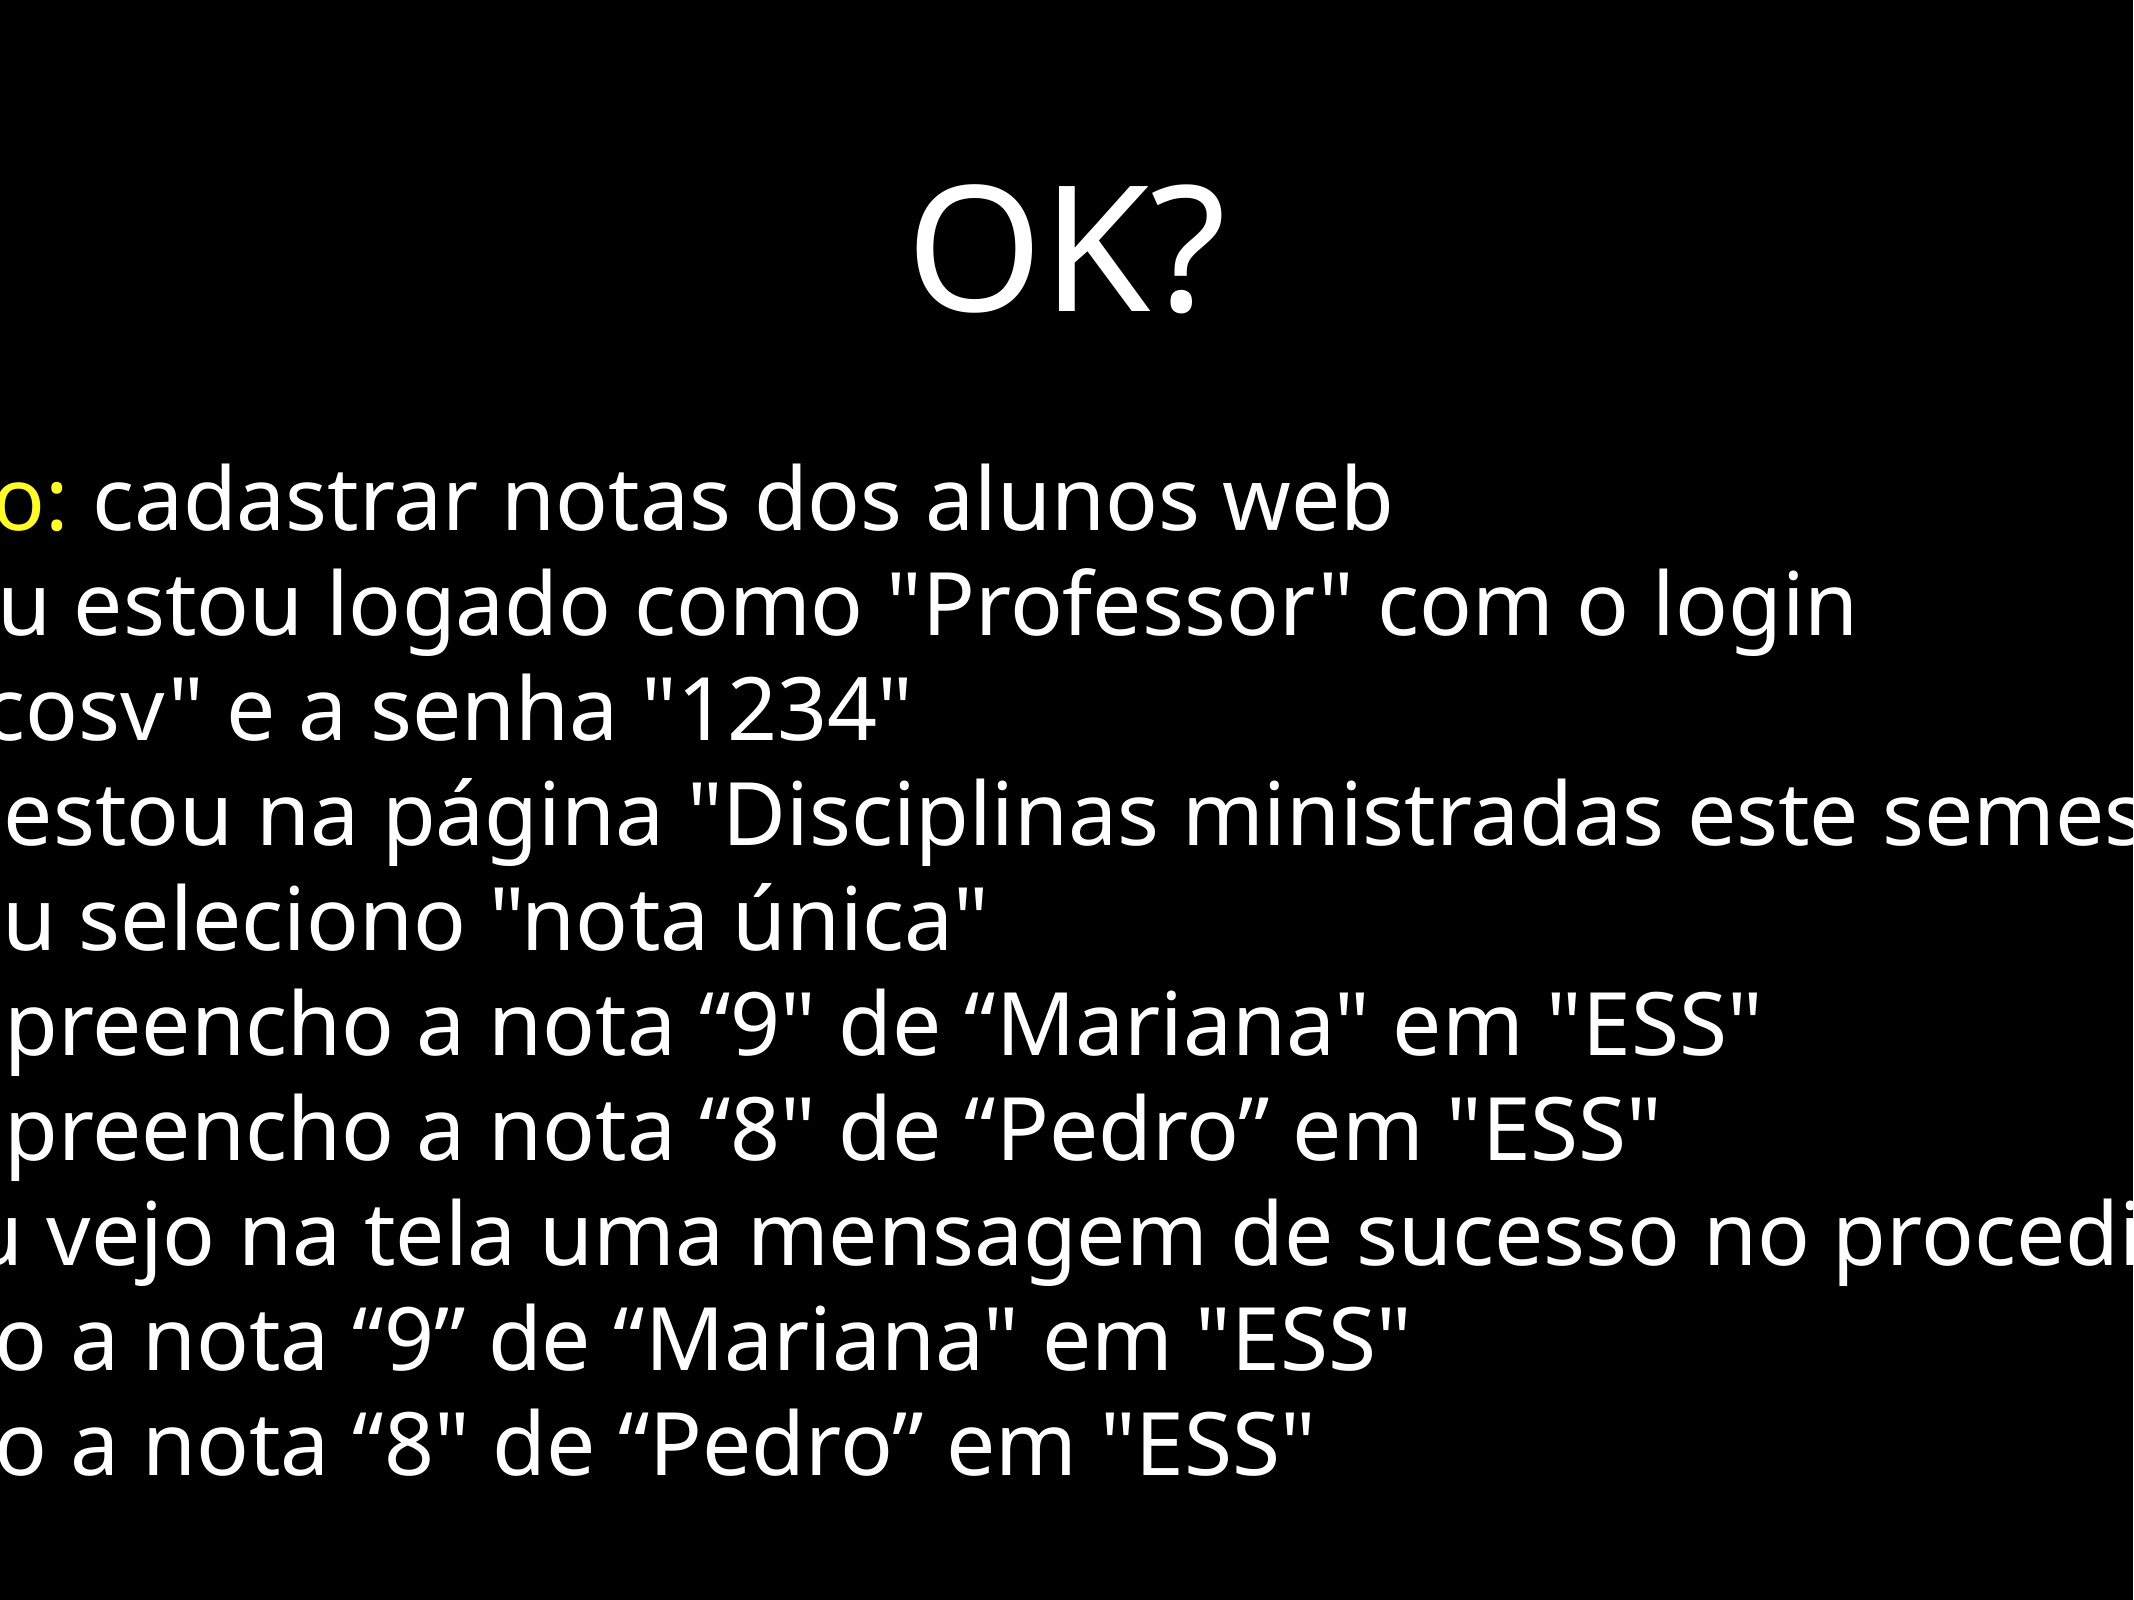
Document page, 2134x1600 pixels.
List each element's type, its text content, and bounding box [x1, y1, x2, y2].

title OK? [207, 41, 1926, 443]
text_box Scenario: cadastrar notas dos alunos web Given Eu estou logado como "Professor" com o login "pcosv" e a senha "1234" And Eu estou na página "Disciplinas ministradas este semestre" When Eu seleciono "nota única" And eu preencho a nota “9" de “Mariana" em "ESS" And eu preencho a nota “8" de “Pedro” em "ESS" Then eu vejo na tela uma mensagem de sucesso no procedimento And vejo a nota “9” de “Mariana" em "ESS" And vejo a nota “8" de “Pedro” em "ESS" [0, 329, 2134, 1502]
